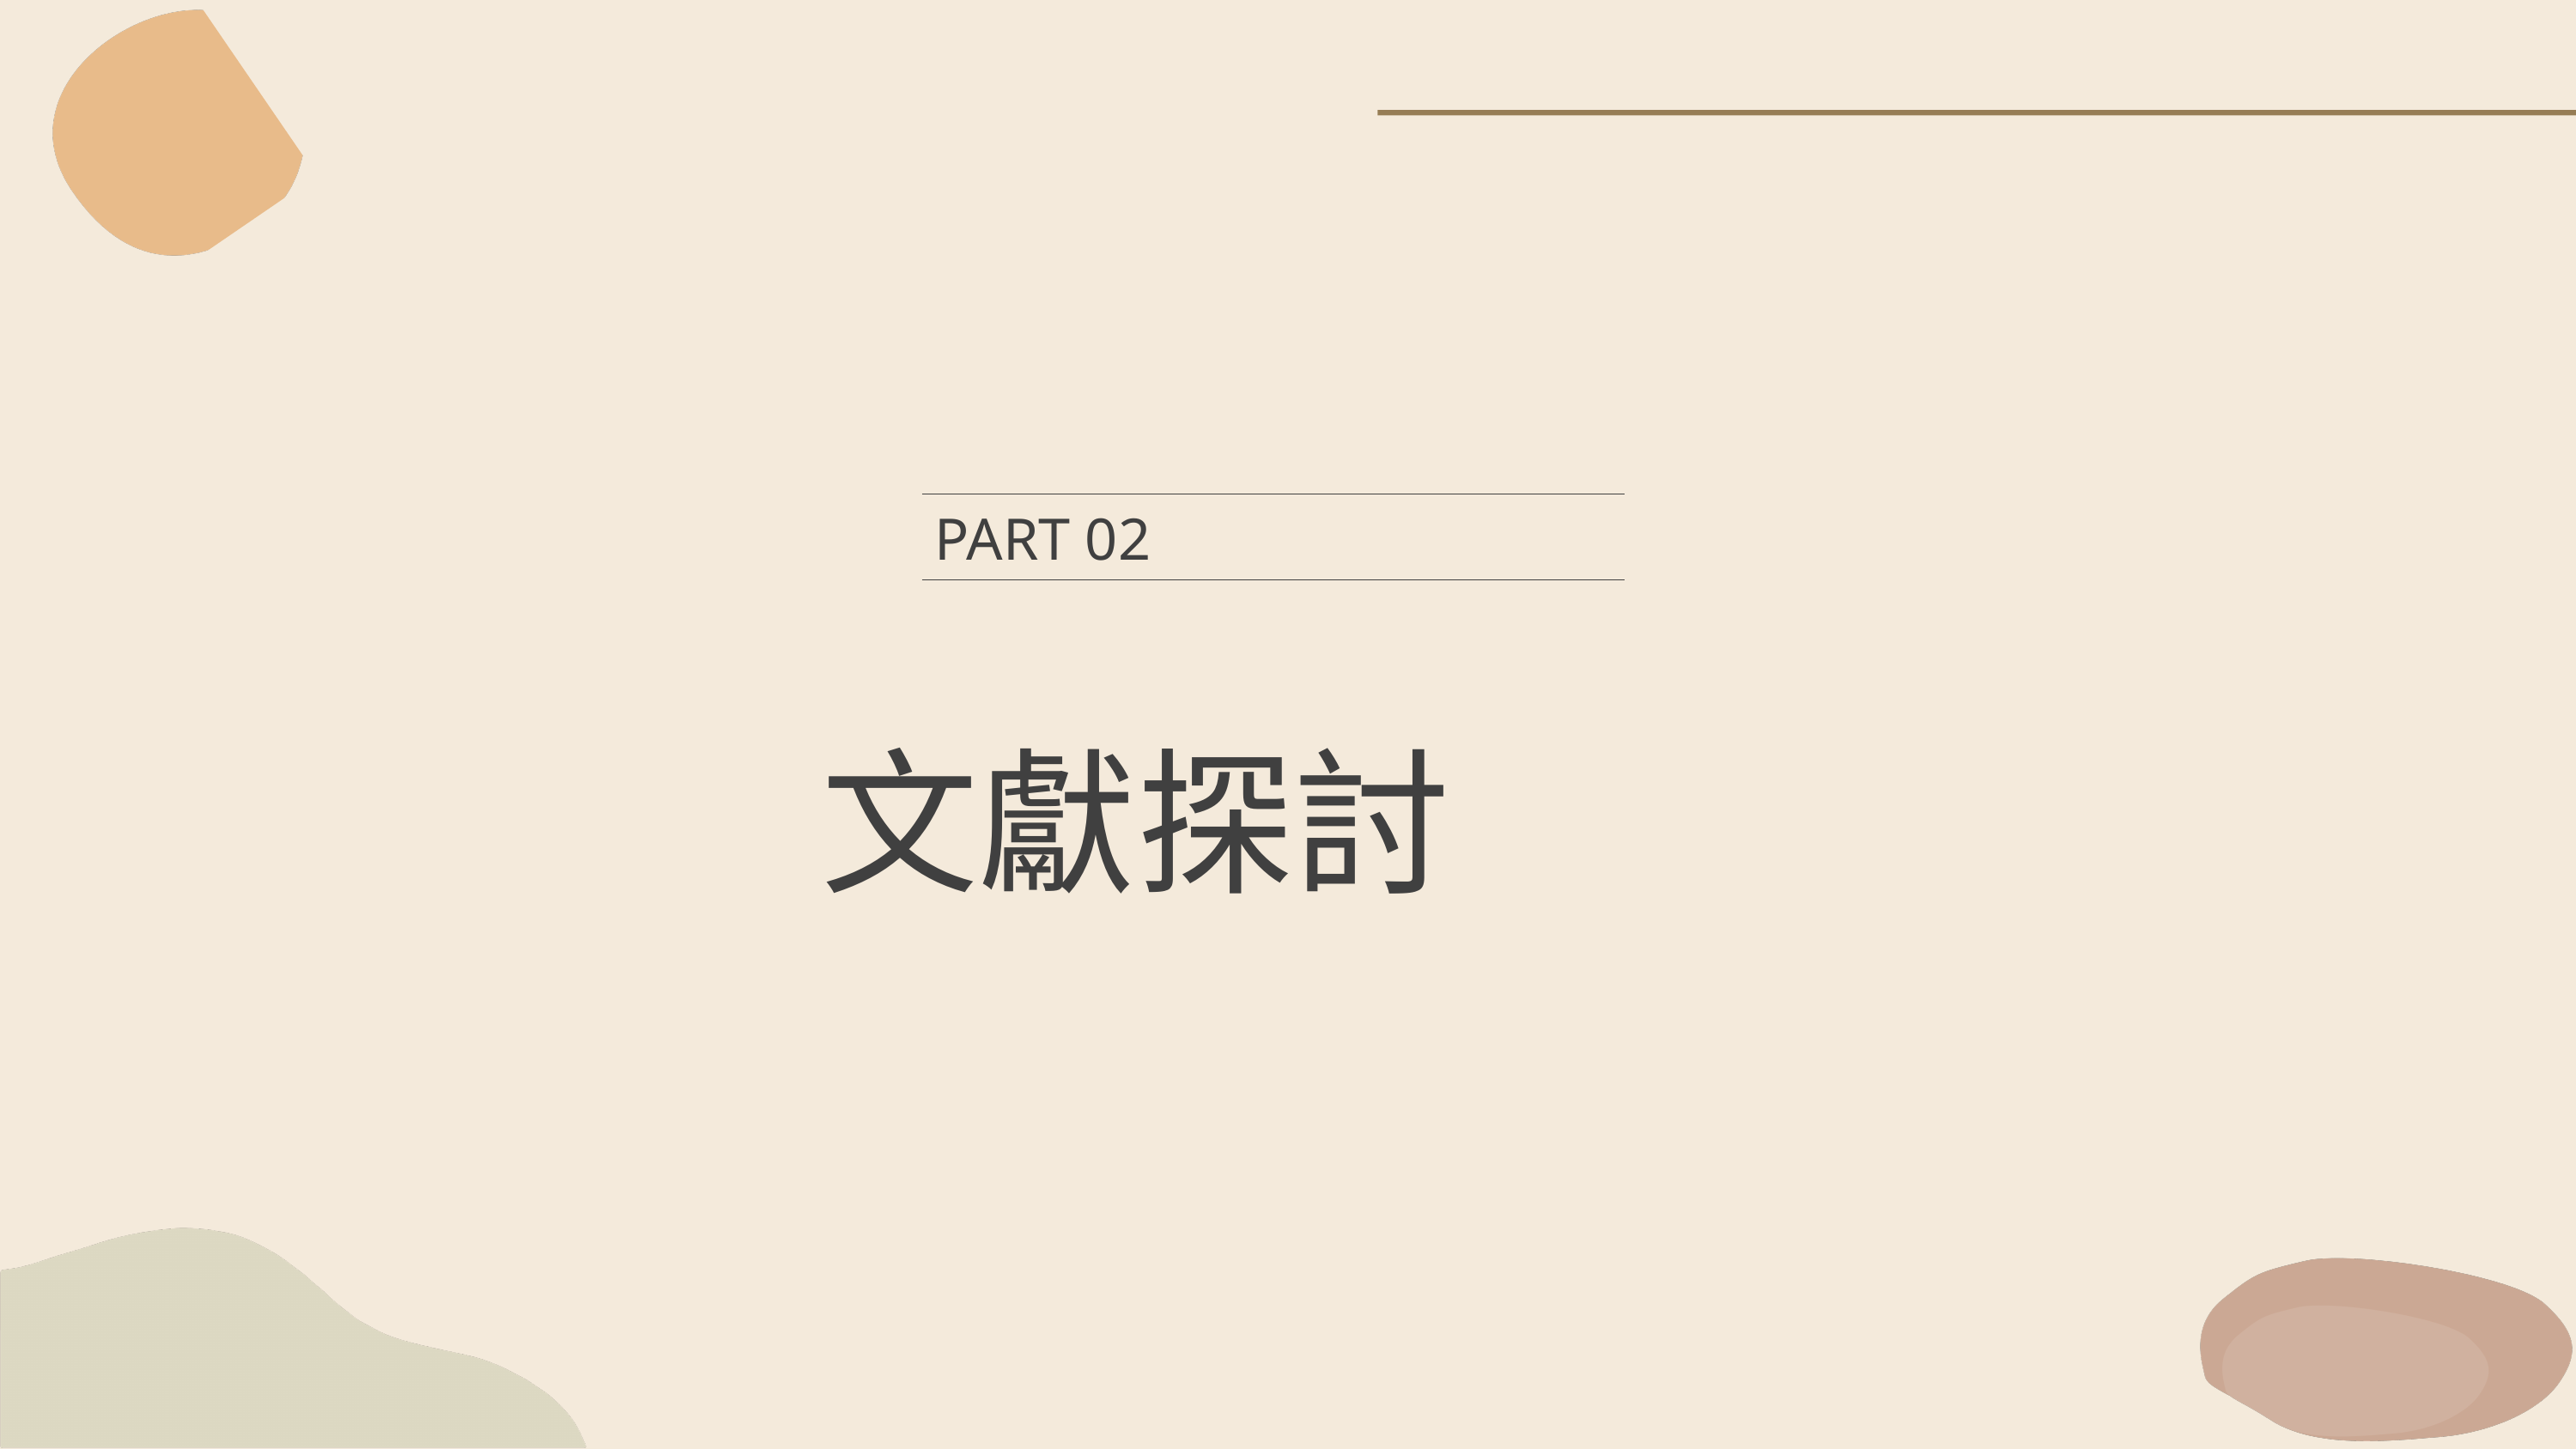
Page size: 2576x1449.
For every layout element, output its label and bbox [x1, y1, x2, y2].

text_box [2189, 1250, 2576, 1449]
text_box [0, 1228, 586, 1448]
text_box [0, 0, 317, 303]
text_box [808, 494, 1767, 872]
